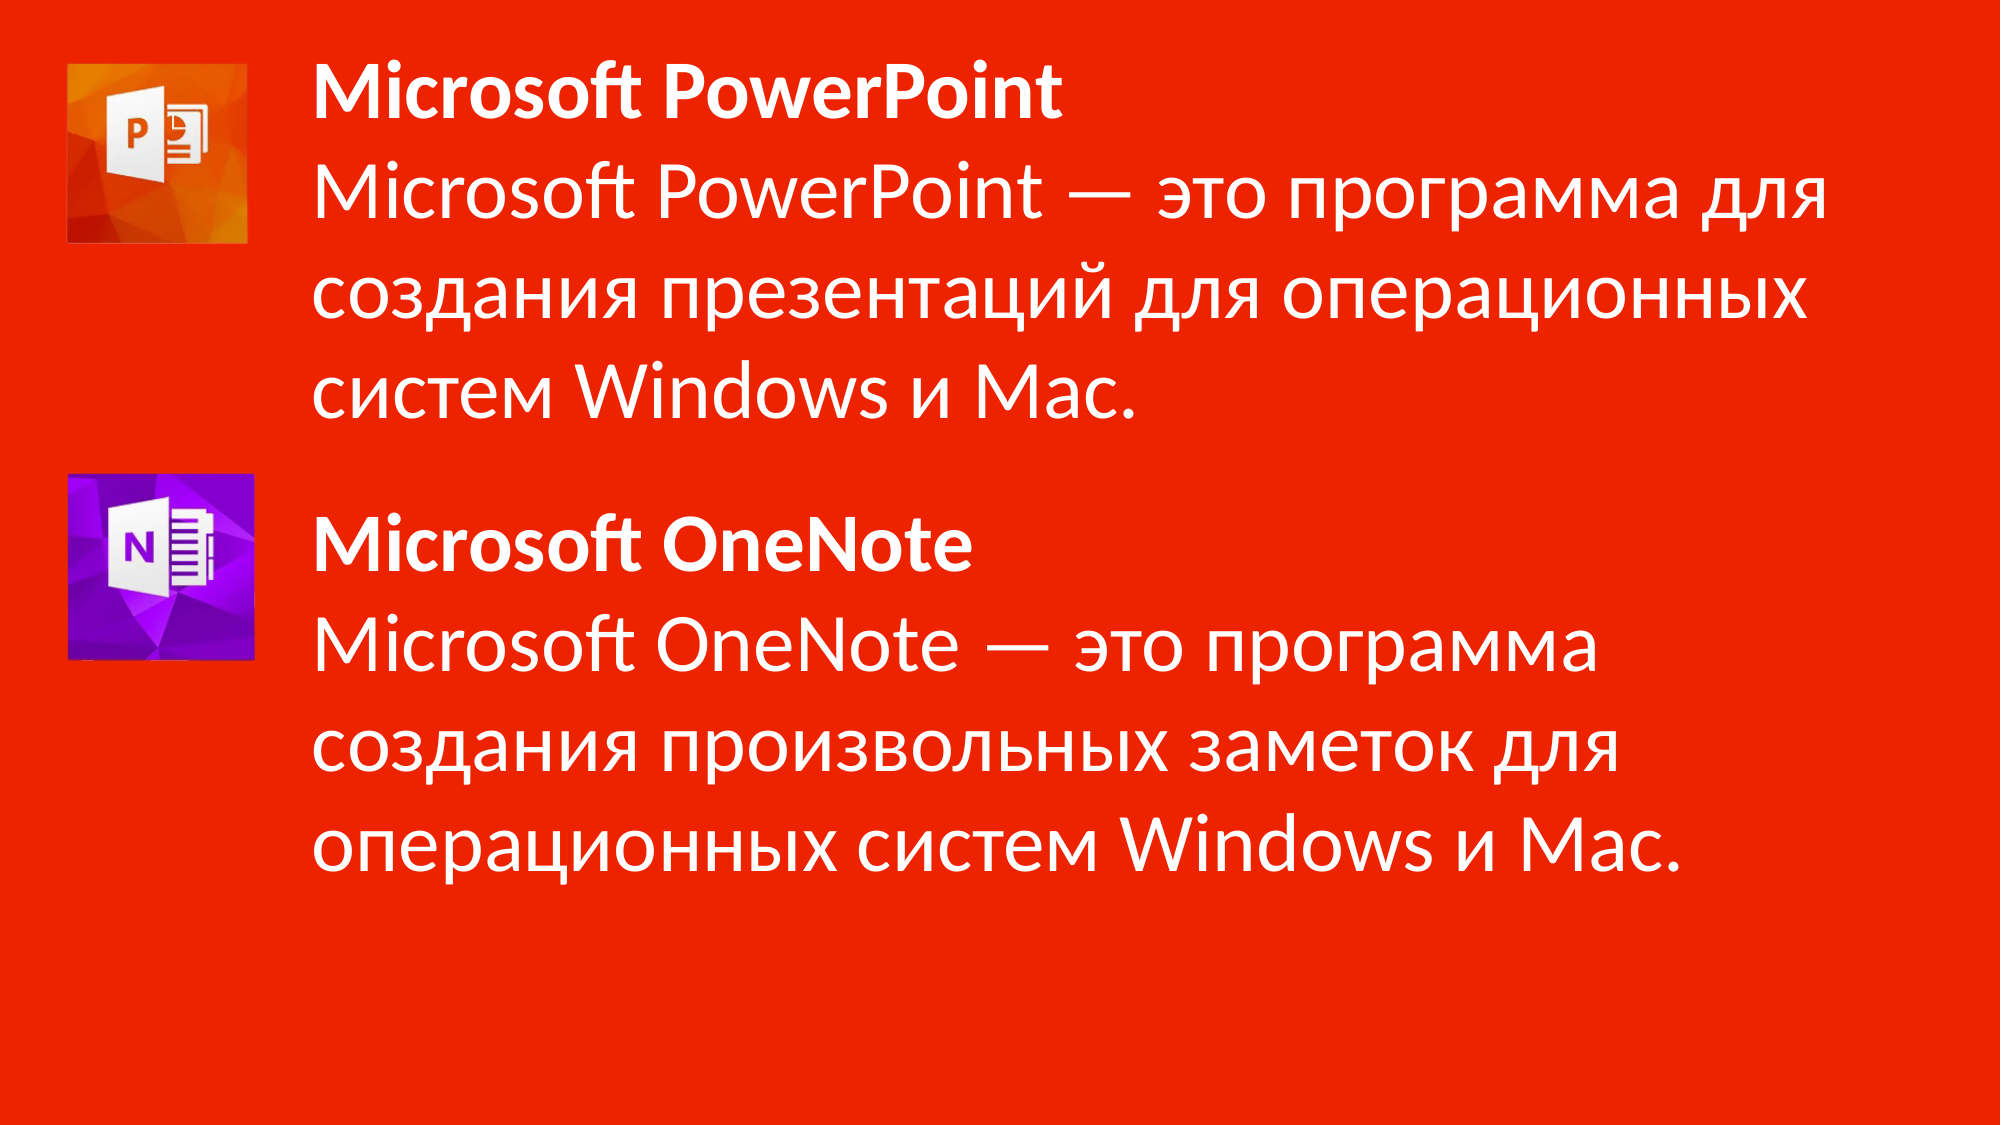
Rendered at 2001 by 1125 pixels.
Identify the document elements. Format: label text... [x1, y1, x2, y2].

text_box Microsoft PowerPoint Microsoft PowerPoint — это программа для создания презентаций для операционных систем Windows и Mac. [1649, 28, 1922, 543]
text_box Microsoft OneNote Microsoft OneNote — это программа создания произвольных заметок для операционных систем Windows и Mac. [1067, 481, 1902, 996]
picture [0, 0, 1649, 1125]
